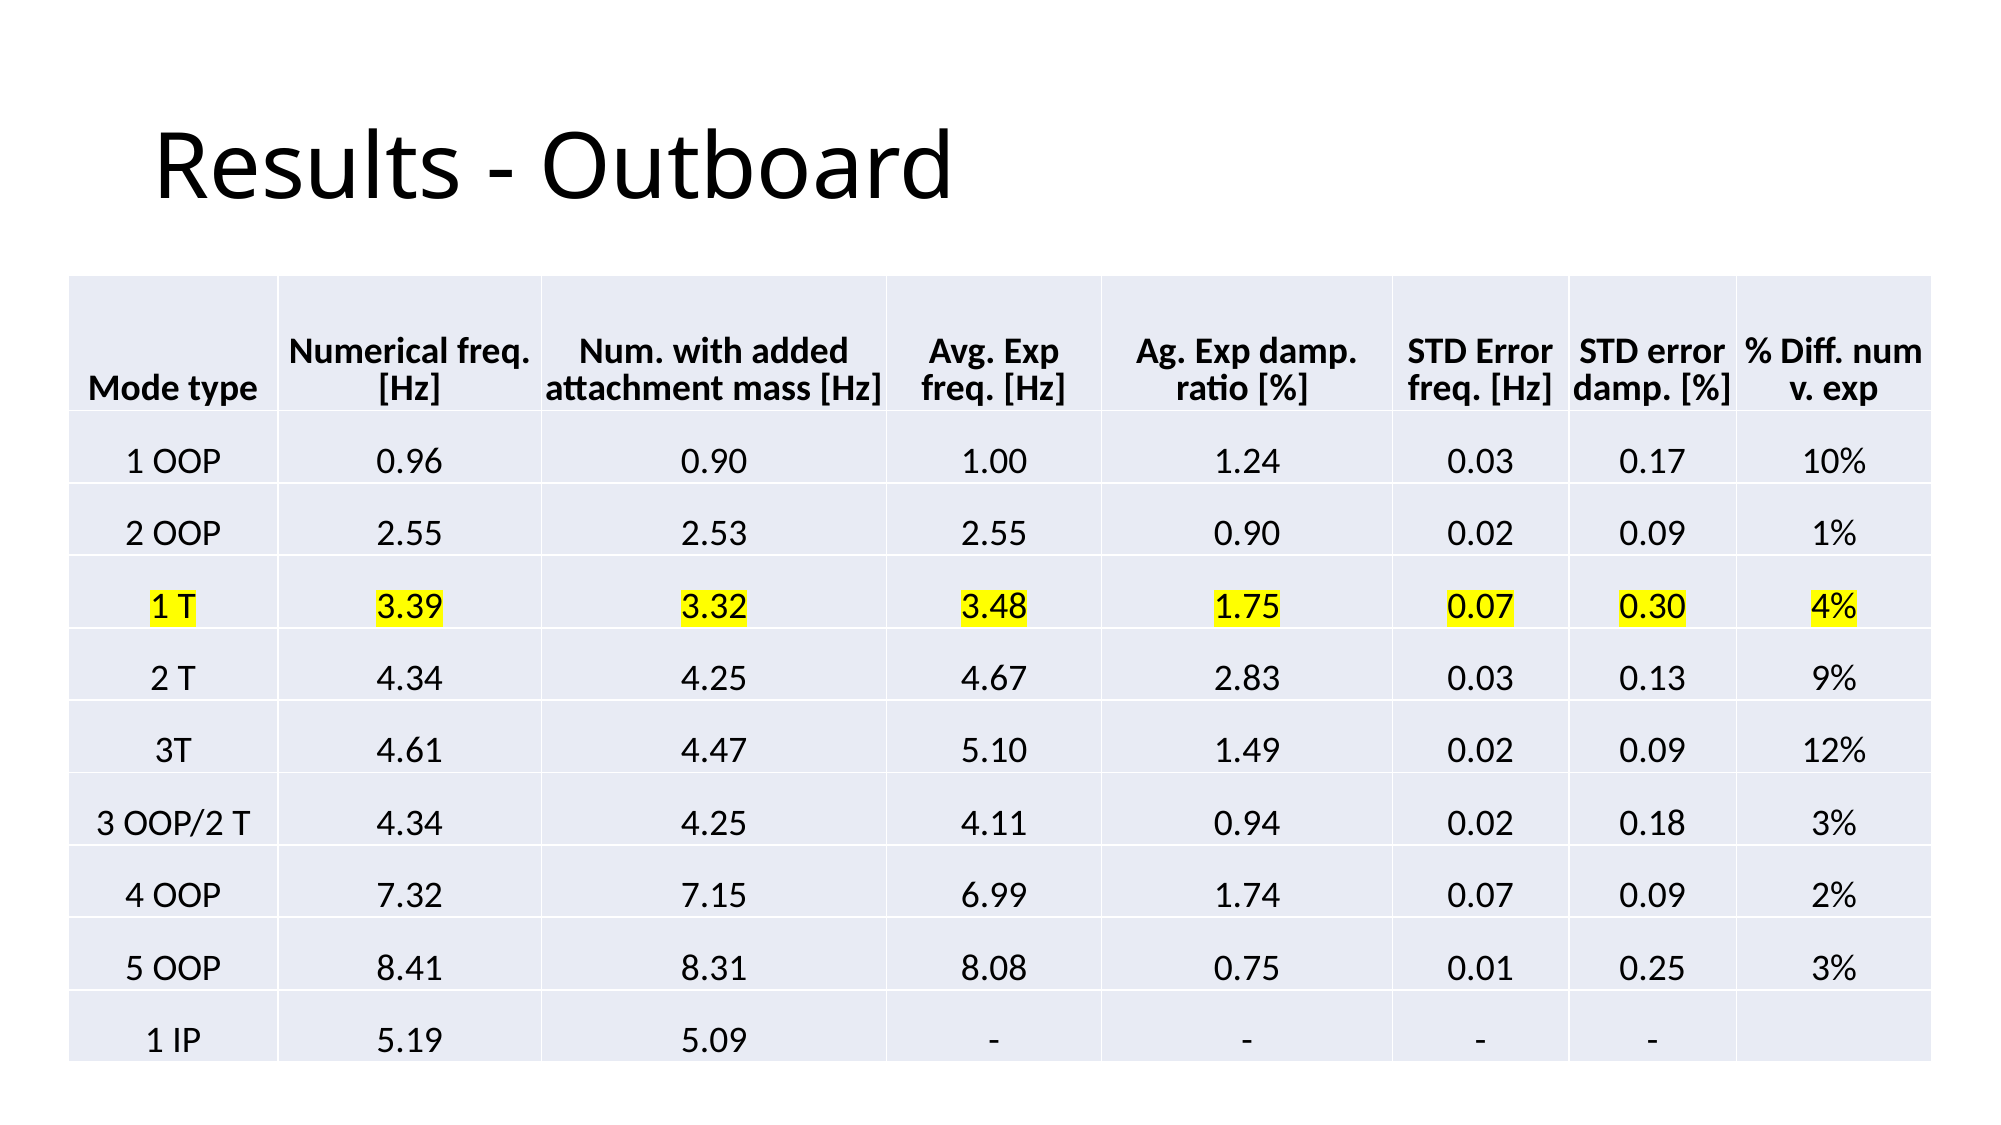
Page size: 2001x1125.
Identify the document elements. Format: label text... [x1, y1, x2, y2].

table_cell 0.03 [1393, 629, 1568, 699]
title Results - Outboard [137, 59, 1863, 274]
table_cell 0.07 [1393, 556, 1568, 627]
table_cell 4.67 [887, 629, 1101, 699]
table_cell 0.17 [1570, 411, 1736, 482]
table_cell 1% [1737, 484, 1931, 554]
table_cell 4.61 [279, 701, 541, 772]
table_cell 3.48 [887, 556, 1101, 627]
table_cell 2 T [69, 629, 277, 699]
table_cell 2% [1737, 846, 1931, 916]
table_cell 1.00 [887, 411, 1101, 482]
table_cell - [1393, 991, 1568, 1061]
table_cell 12% [1737, 701, 1931, 772]
table_cell 3% [1737, 918, 1931, 989]
table_cell - [887, 991, 1101, 1061]
table_header STD Error freq. [Hz] [1393, 276, 1568, 410]
table_cell 4.34 [279, 773, 541, 844]
table_cell 0.25 [1570, 918, 1736, 989]
table_header Numerical freq. [Hz] [279, 276, 541, 410]
table_cell 1.24 [1102, 411, 1392, 482]
table_cell 1.75 [1102, 556, 1392, 627]
table_header Avg. Exp freq. [Hz] [887, 276, 1101, 410]
table_cell 0.02 [1393, 701, 1568, 772]
table_cell 9% [1737, 629, 1931, 699]
table_cell 0.13 [1570, 629, 1736, 699]
table_cell 4.25 [542, 773, 886, 844]
table_cell 0.96 [279, 411, 541, 482]
table_cell 3.39 [279, 556, 541, 627]
table_header Mode type [69, 276, 277, 410]
table_header Num. with added attachment mass [Hz] [542, 276, 886, 410]
table_cell 0.75 [1102, 918, 1392, 989]
table_cell 2.83 [1102, 629, 1392, 699]
table_cell 1 IP [69, 991, 277, 1061]
table_cell 5.09 [542, 991, 886, 1061]
table_cell 7.15 [542, 846, 886, 916]
table_cell 0.01 [1393, 918, 1568, 989]
table_header Ag. Exp damp. ratio [%] [1102, 276, 1392, 410]
table_cell 0.07 [1393, 846, 1568, 916]
table_cell 4.25 [542, 629, 886, 699]
table_cell 0.03 [1393, 411, 1568, 482]
table_cell 0.09 [1570, 846, 1736, 916]
table_cell 4.47 [542, 701, 886, 772]
table_cell 1 OOP [69, 411, 277, 482]
table_cell 5.19 [279, 991, 541, 1061]
table_cell - [1570, 991, 1736, 1061]
table_header STD error damp. [%] [1570, 276, 1736, 410]
table_header % Diff. num v. exp [1737, 276, 1931, 410]
table_cell 7.32 [279, 846, 541, 916]
table_cell 5.10 [887, 701, 1101, 772]
table_cell 0.09 [1570, 484, 1736, 554]
table_cell 0.94 [1102, 773, 1392, 844]
table_cell 8.08 [887, 918, 1101, 989]
table_cell - [1102, 991, 1392, 1061]
table_cell 6.99 [887, 846, 1101, 916]
table_cell 10% [1737, 411, 1931, 482]
table_cell 3T [69, 701, 277, 772]
table_cell 0.90 [1102, 484, 1392, 554]
table_cell 4% [1737, 556, 1931, 627]
table_cell 2 OOP [69, 484, 277, 554]
table_cell 3 OOP/2 T [69, 773, 277, 844]
table_cell 3% [1737, 773, 1931, 844]
table_cell 0.90 [542, 411, 886, 482]
table_cell 0.09 [1570, 701, 1736, 772]
table_cell 1 T [69, 556, 277, 627]
table_cell 0.30 [1570, 556, 1736, 627]
table_cell 0.02 [1393, 484, 1568, 554]
table_cell 1.74 [1102, 846, 1392, 916]
table_cell 0.02 [1393, 773, 1568, 844]
table_cell 3.32 [542, 556, 886, 627]
table_cell 2.55 [279, 484, 541, 554]
table_cell 4.34 [279, 629, 541, 699]
table_cell 4.11 [887, 773, 1101, 844]
table_cell 0.18 [1570, 773, 1736, 844]
table_cell 8.31 [542, 918, 886, 989]
table_cell [1737, 991, 1931, 1061]
table_cell 4 OOP [69, 846, 277, 916]
table_cell 8.41 [279, 918, 541, 989]
table_cell 2.55 [887, 484, 1101, 554]
table_cell 2.53 [542, 484, 886, 554]
table_cell 1.49 [1102, 701, 1392, 772]
table_cell 5 OOP [69, 918, 277, 989]
